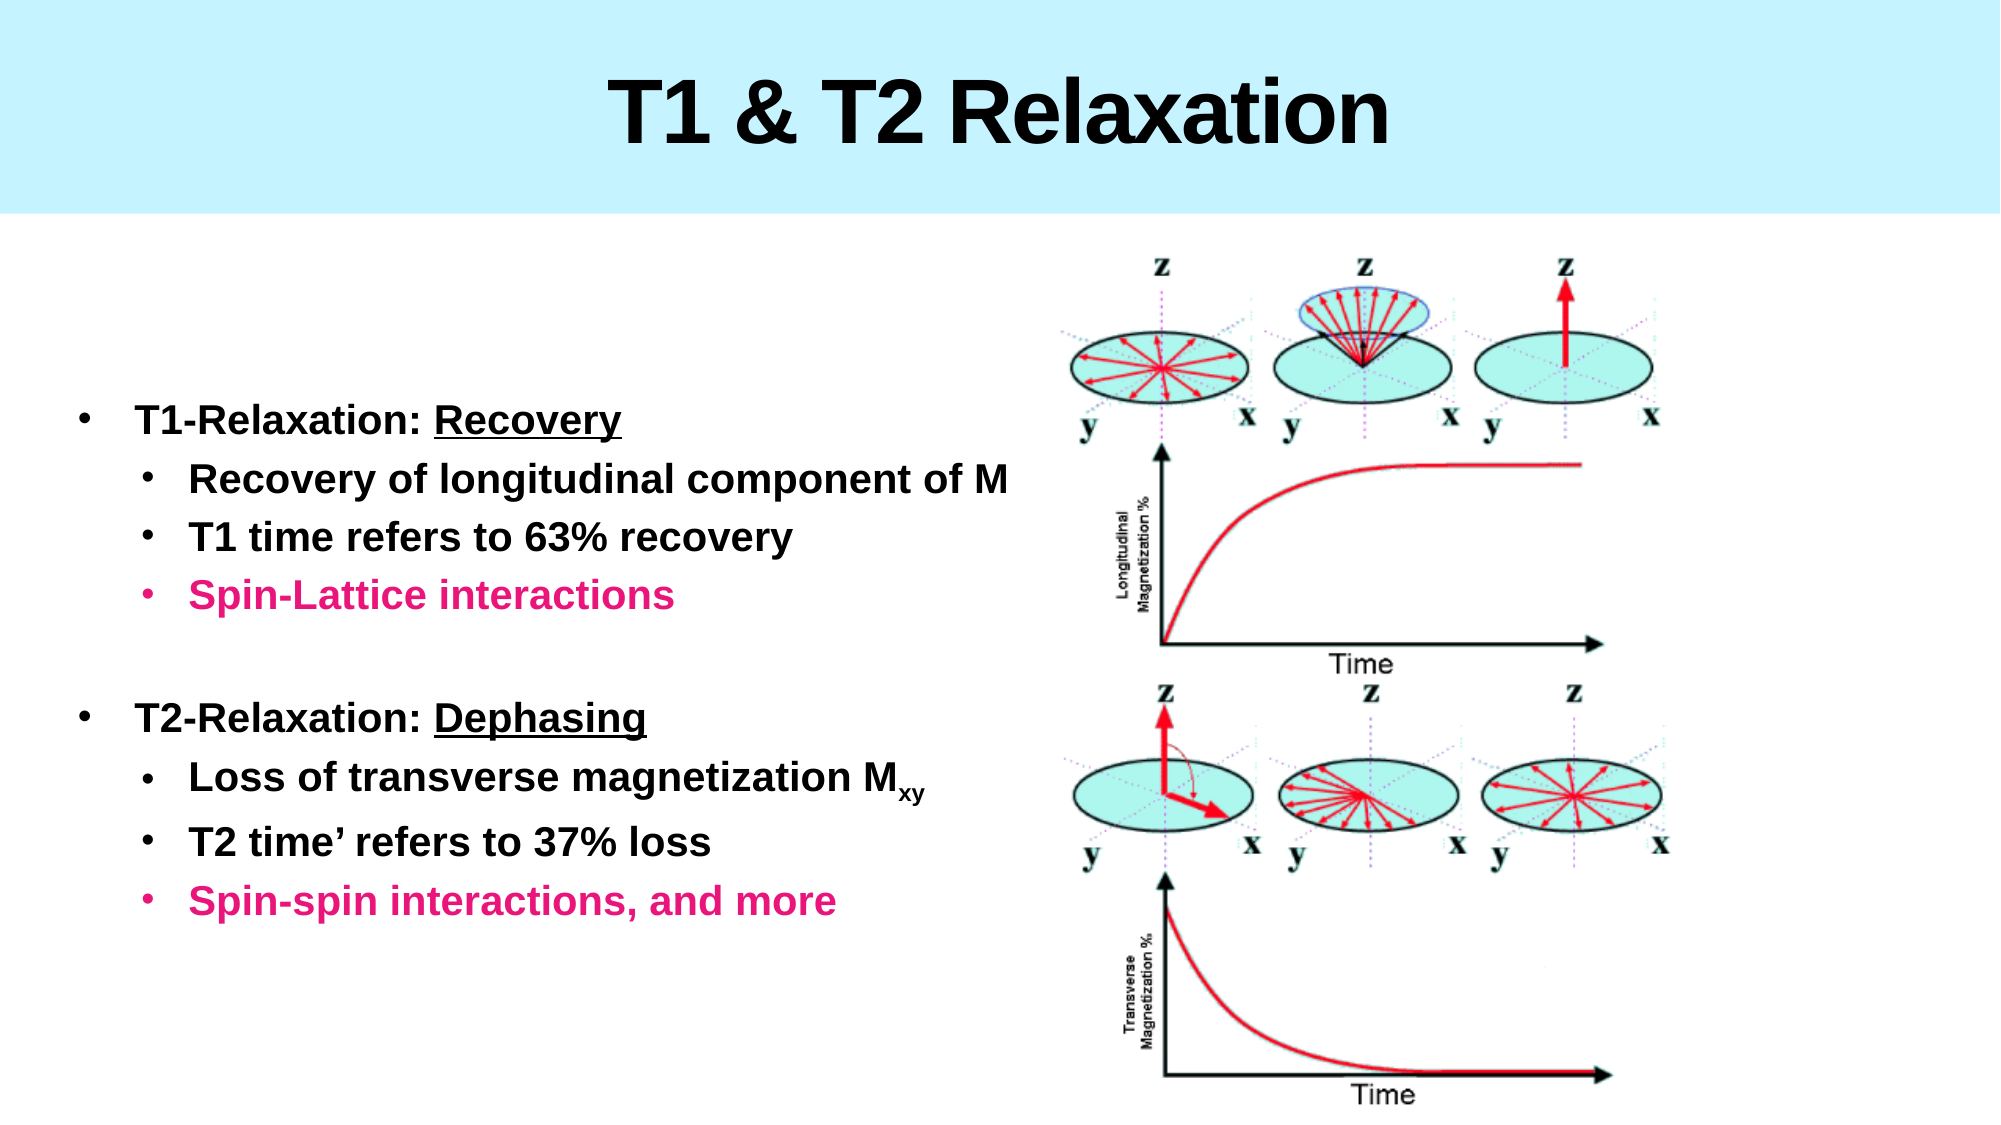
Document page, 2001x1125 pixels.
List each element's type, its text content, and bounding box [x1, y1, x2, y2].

picture [1058, 251, 1689, 1115]
title T1 & T2 Relaxation [0, 0, 2000, 214]
text_box T1-Relaxation: Recovery Recovery of longitudinal component of M T1 time refers to 63% recovery Spin-Lattice interactions T2-Relaxation: Dephasing Loss of transverse magnetization Mxy T2 time’ refers to 37% loss Spin-spin interactions, and more [52, 385, 1051, 1011]
